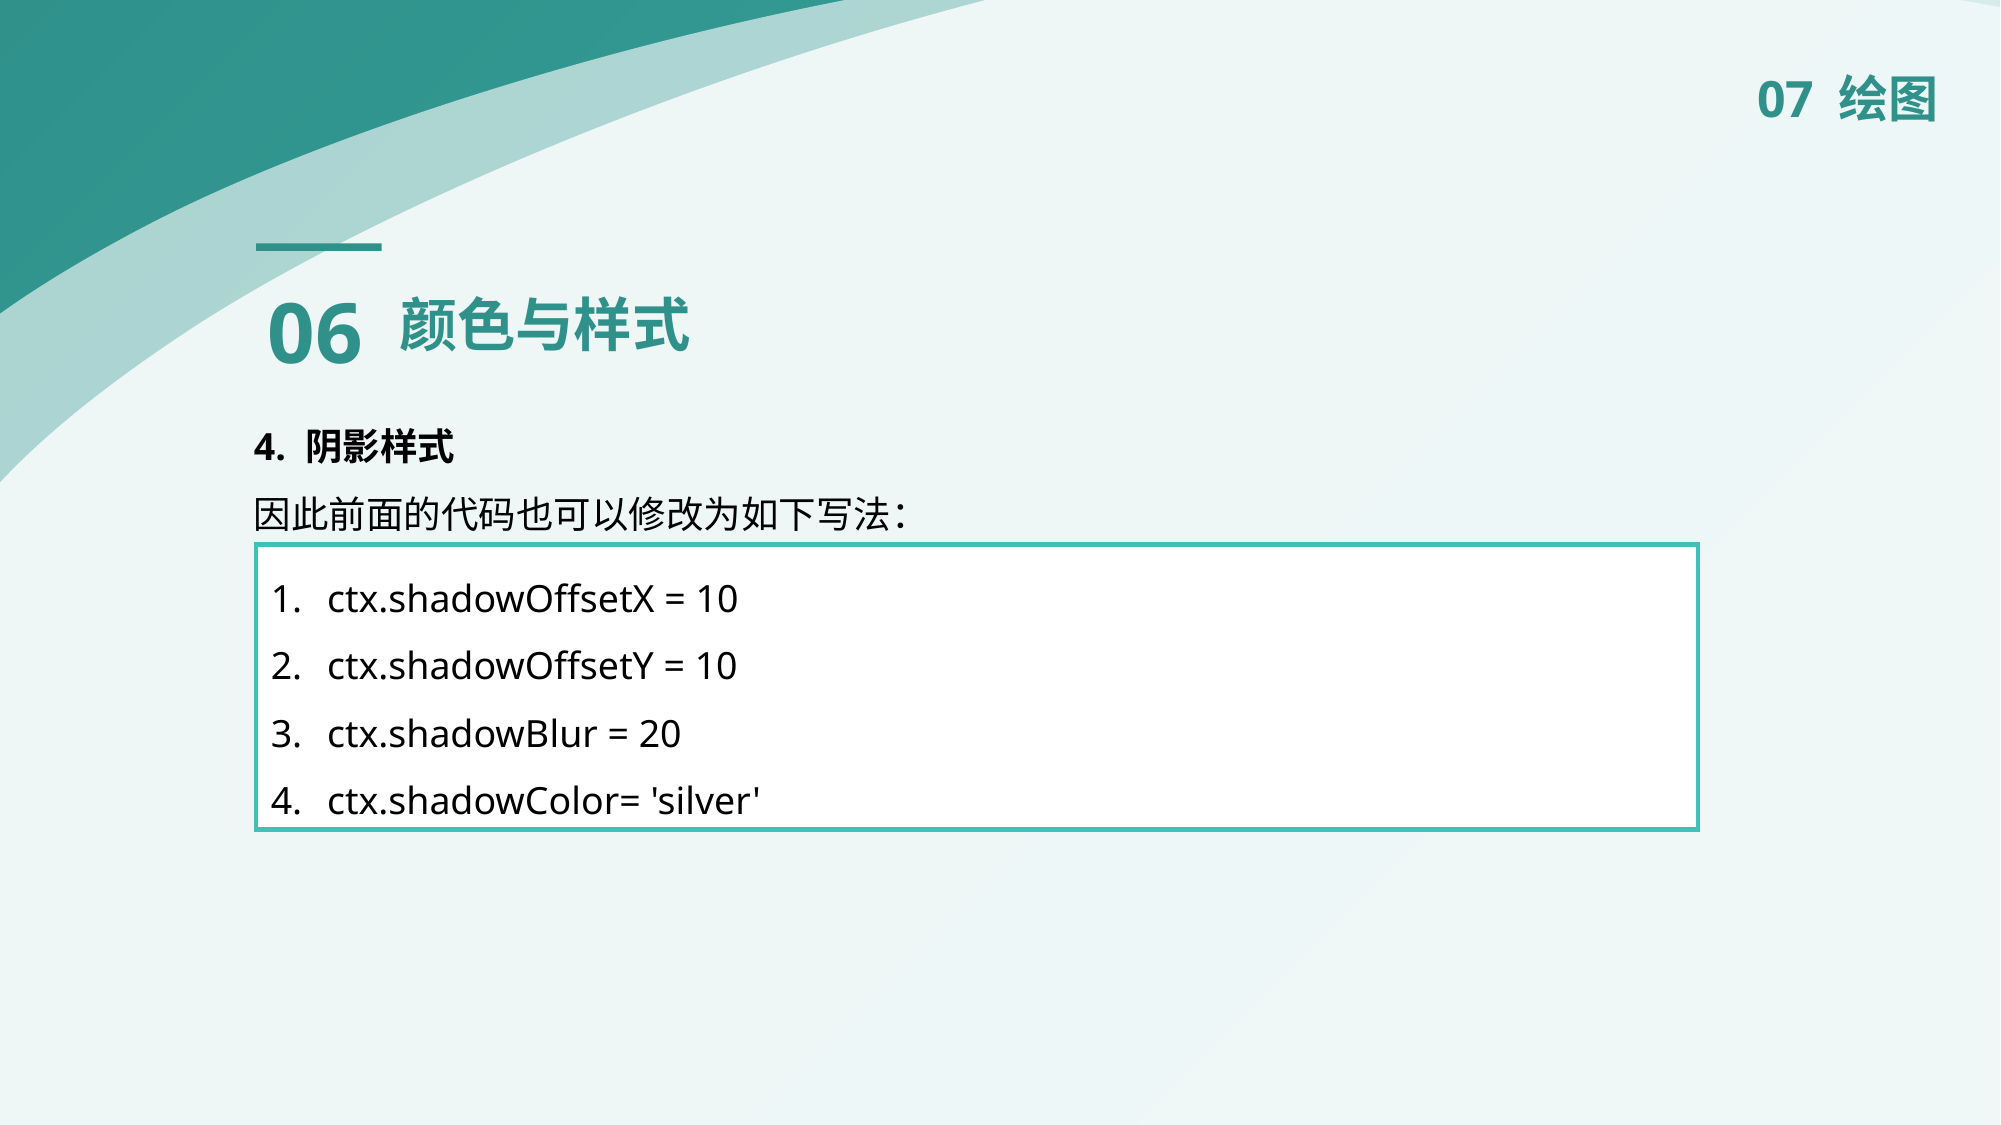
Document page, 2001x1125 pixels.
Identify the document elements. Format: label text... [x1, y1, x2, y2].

text_box ctx.shadowOffsetX = 10 ctx.shadowOffsetY = 10 ctx.shadowBlur = 20 ctx.shadowColor= 'silver' [255, 544, 1699, 830]
text_box 颜色与样式 [384, 259, 706, 366]
text_box [378, 242, 383, 252]
text_box 4. 阴影样式 因此前面的代码也可以修改为如下写法： [239, 393, 1783, 949]
list 07 绘图 [1083, 41, 1955, 162]
text_box 06 [253, 242, 378, 388]
